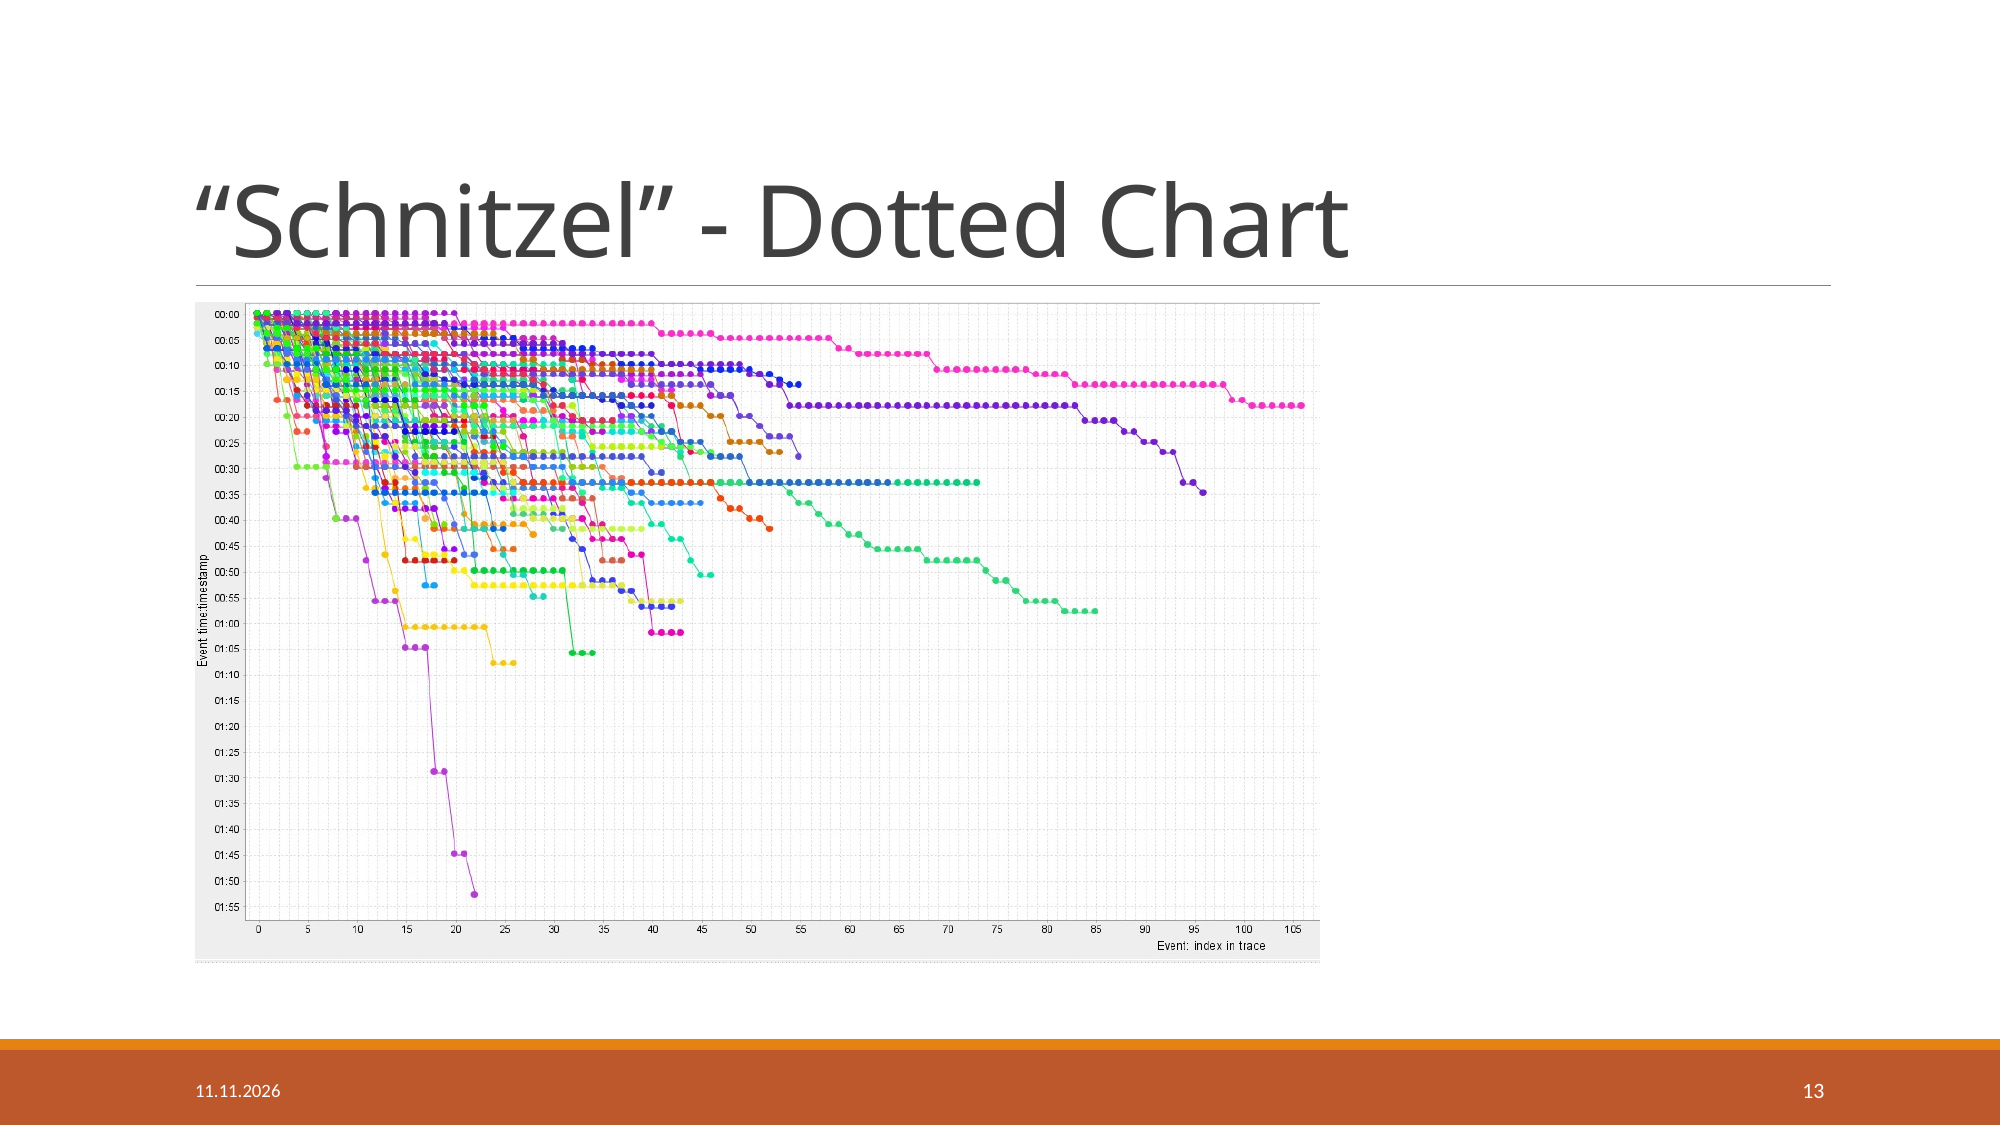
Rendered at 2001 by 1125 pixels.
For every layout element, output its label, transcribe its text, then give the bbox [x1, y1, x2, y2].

slide_number 13 [1624, 1059, 1840, 1120]
title “Schnitzel” - Dotted Chart [180, 47, 1830, 285]
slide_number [180, 1059, 586, 1120]
picture [194, 302, 1320, 964]
